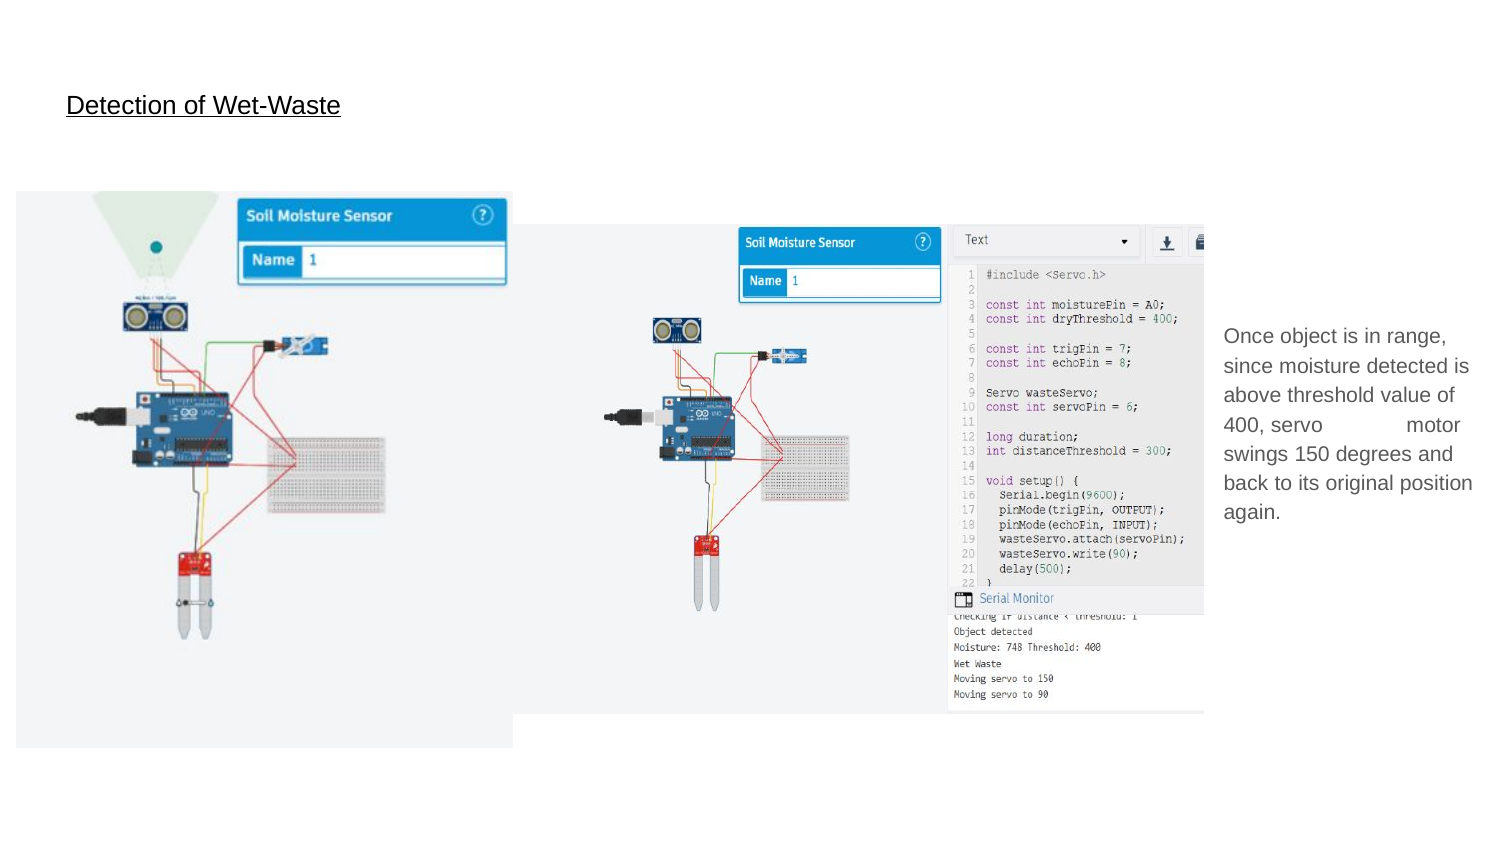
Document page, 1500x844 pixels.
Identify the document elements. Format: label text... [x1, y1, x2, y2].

list Once object is in range, since moisture detected is above threshold value of 400, servo motor swings 150 degrees and back to its original position again. [1209, 303, 1500, 540]
picture [16, 190, 1204, 748]
title Detection of Wet-Waste [51, 72, 1449, 167]
